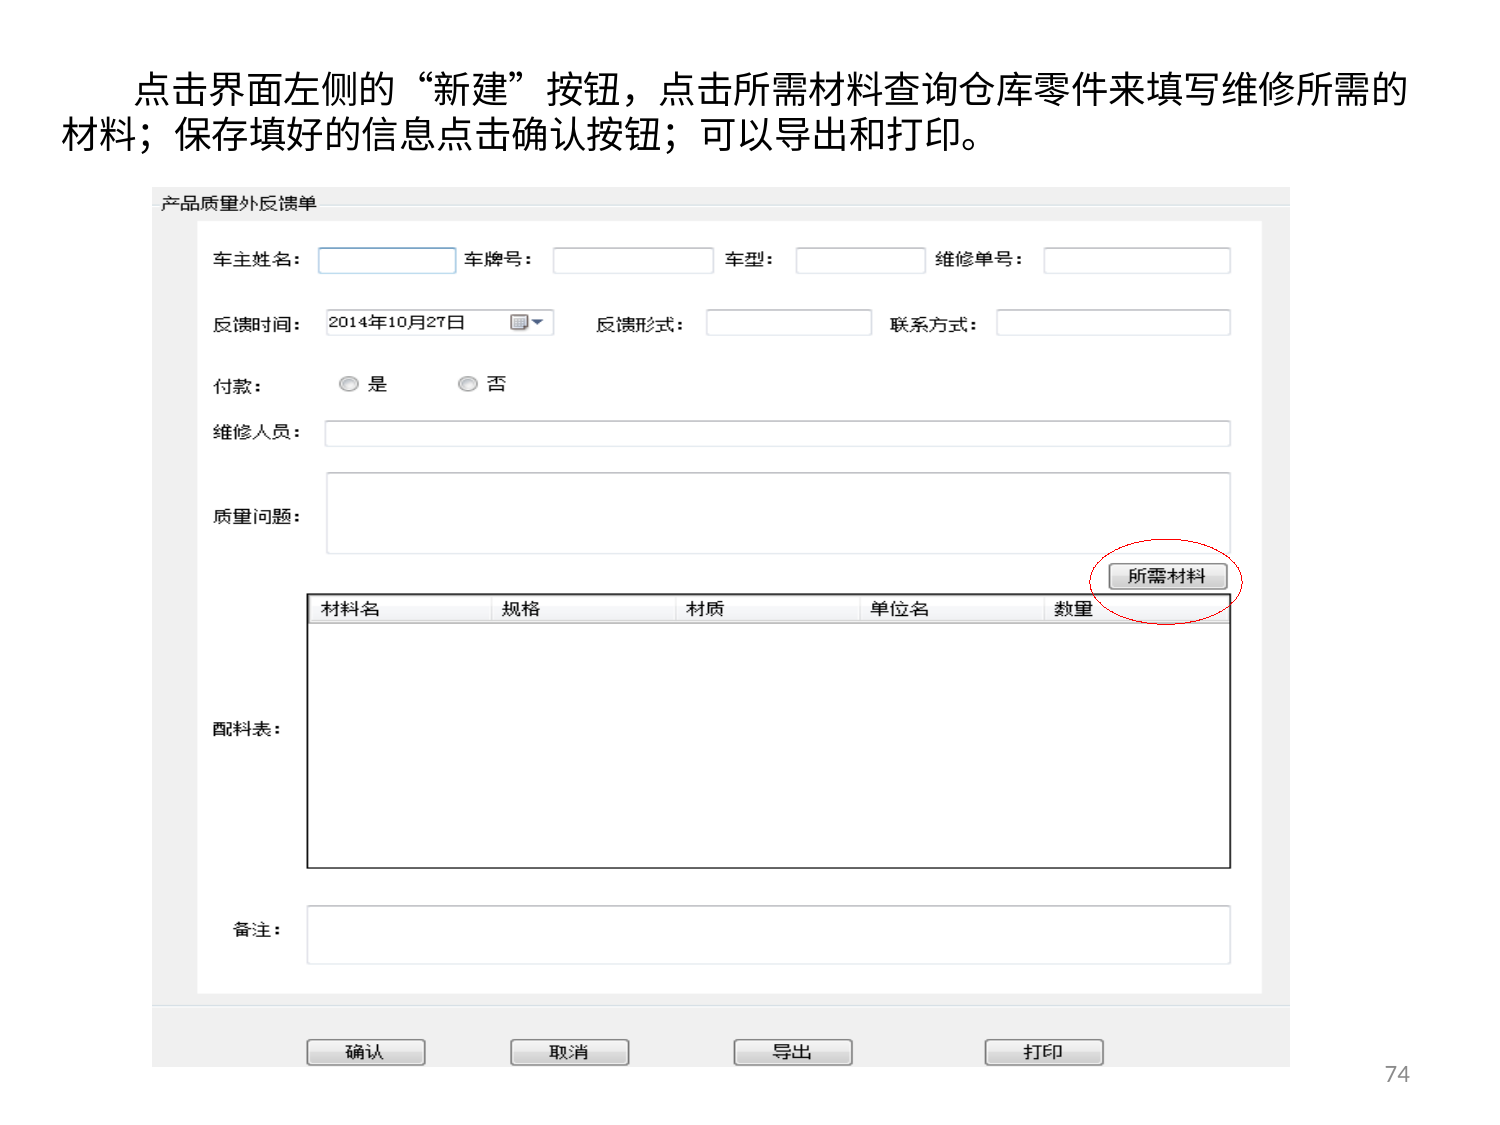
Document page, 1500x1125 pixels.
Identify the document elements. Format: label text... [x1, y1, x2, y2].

slide_number 74 [1074, 1042, 1425, 1103]
text_box 点击界面左侧的“新建”按钮，点击所需材料查询仓库零件来填写维修所需的材料；保存填好的信息点击确认按钮；可以导出和打印。 [46, 58, 1454, 164]
picture [152, 187, 1290, 1067]
